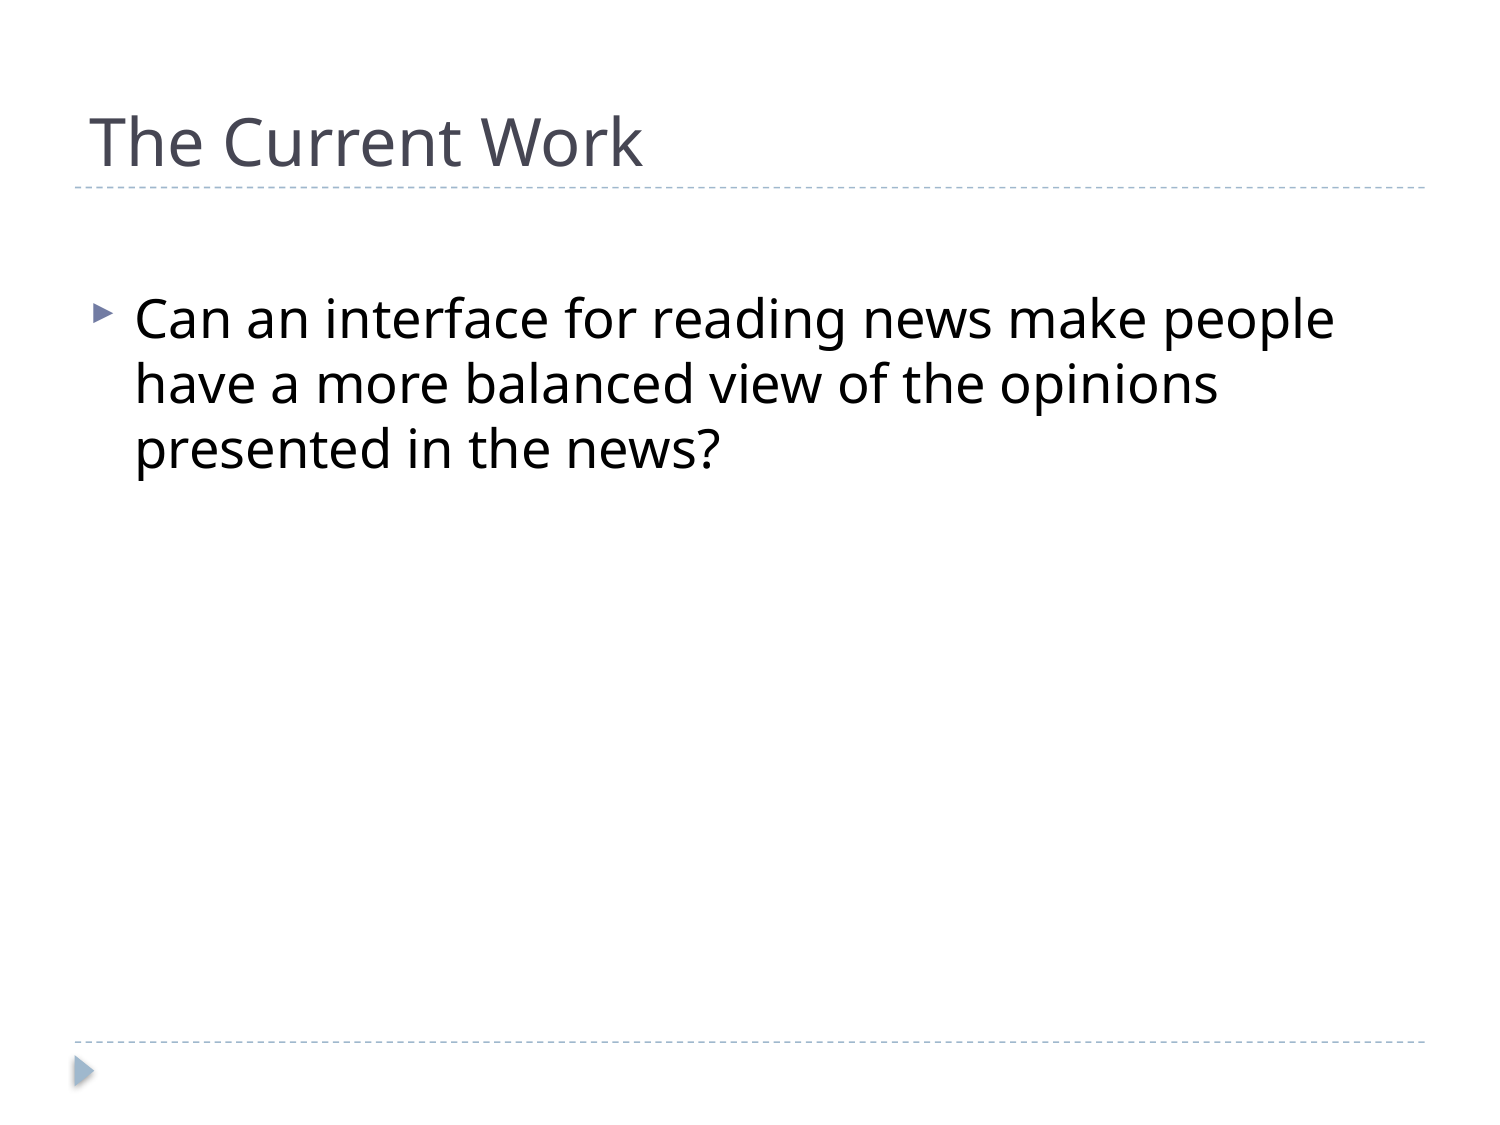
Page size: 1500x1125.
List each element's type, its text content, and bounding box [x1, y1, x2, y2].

title The Current Work [75, 24, 1425, 188]
list Can an interface for reading news make people have a more balanced view of the opinions presented in the news? [75, 200, 1425, 1010]
